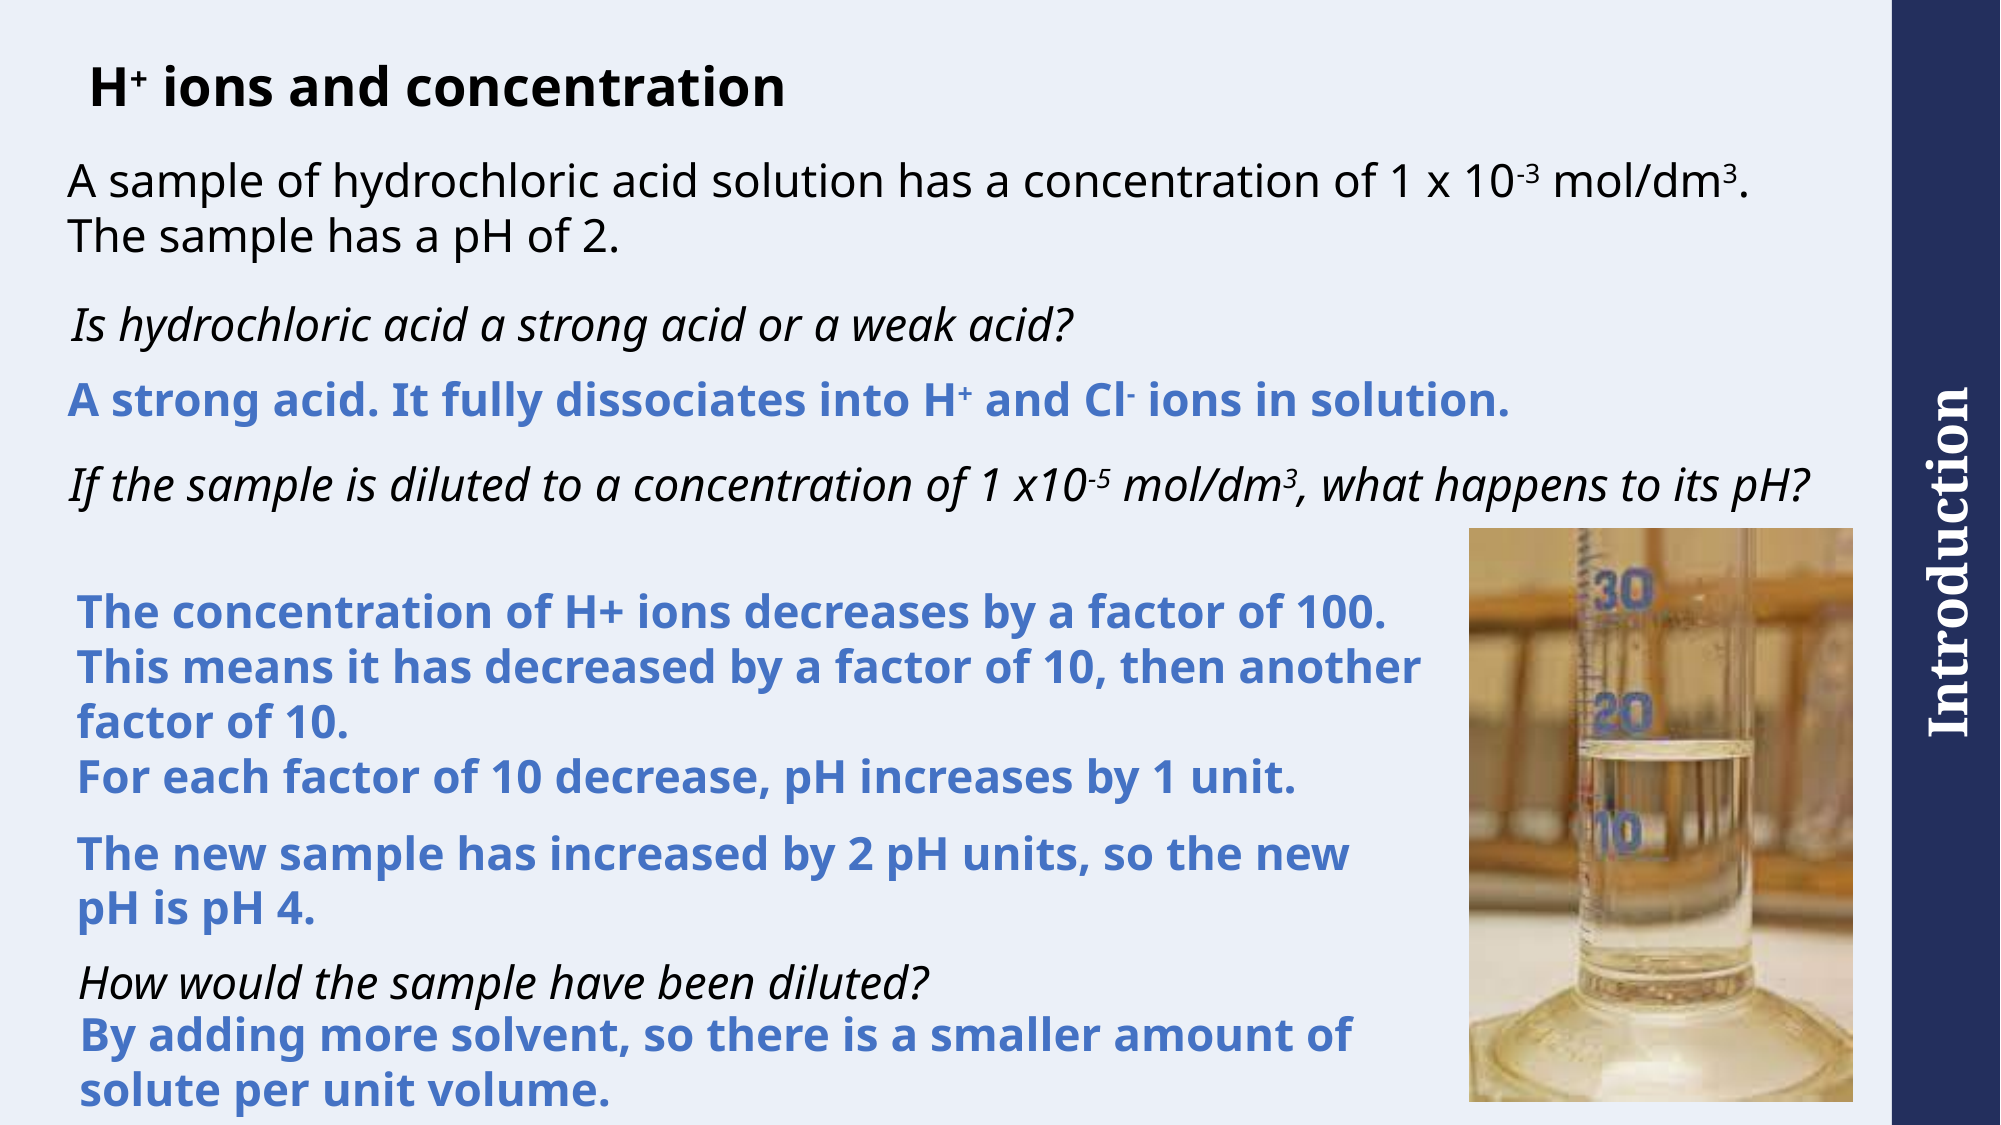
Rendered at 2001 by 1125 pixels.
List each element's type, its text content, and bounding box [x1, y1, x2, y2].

title H+ ions and concentration [88, 0, 1831, 119]
text_box By adding more solvent, so there is a smaller amount of solute per unit volume. [64, 998, 1437, 1124]
text_box If the sample is diluted to a concentration of 1 x10-5 mol/dm3, what happens to its pH? [54, 448, 1828, 519]
text_box The new sample has increased by 2 pH units, so the new pH is pH 4. [61, 816, 1434, 942]
text_box The concentration of H+ ions decreases by a factor of 100. This means it has decreased by a factor of 10, then another factor of 10. For each factor of 10 decrease, pH increases by 1 unit. [61, 575, 1467, 810]
text_box A strong acid. It fully dissociates into H+ and Cl- ions in solution. [52, 363, 1842, 434]
text_box A sample of hydrochloric acid solution has a concentration of 1 x 10-3 mol/dm3. The sample has a pH of 2. [52, 143, 1862, 269]
text_box How would the sample have been diluted? [63, 945, 1056, 1016]
picture [1469, 528, 1853, 1102]
text_box Is hydrochloric acid a strong acid or a weak acid? [57, 287, 1829, 358]
